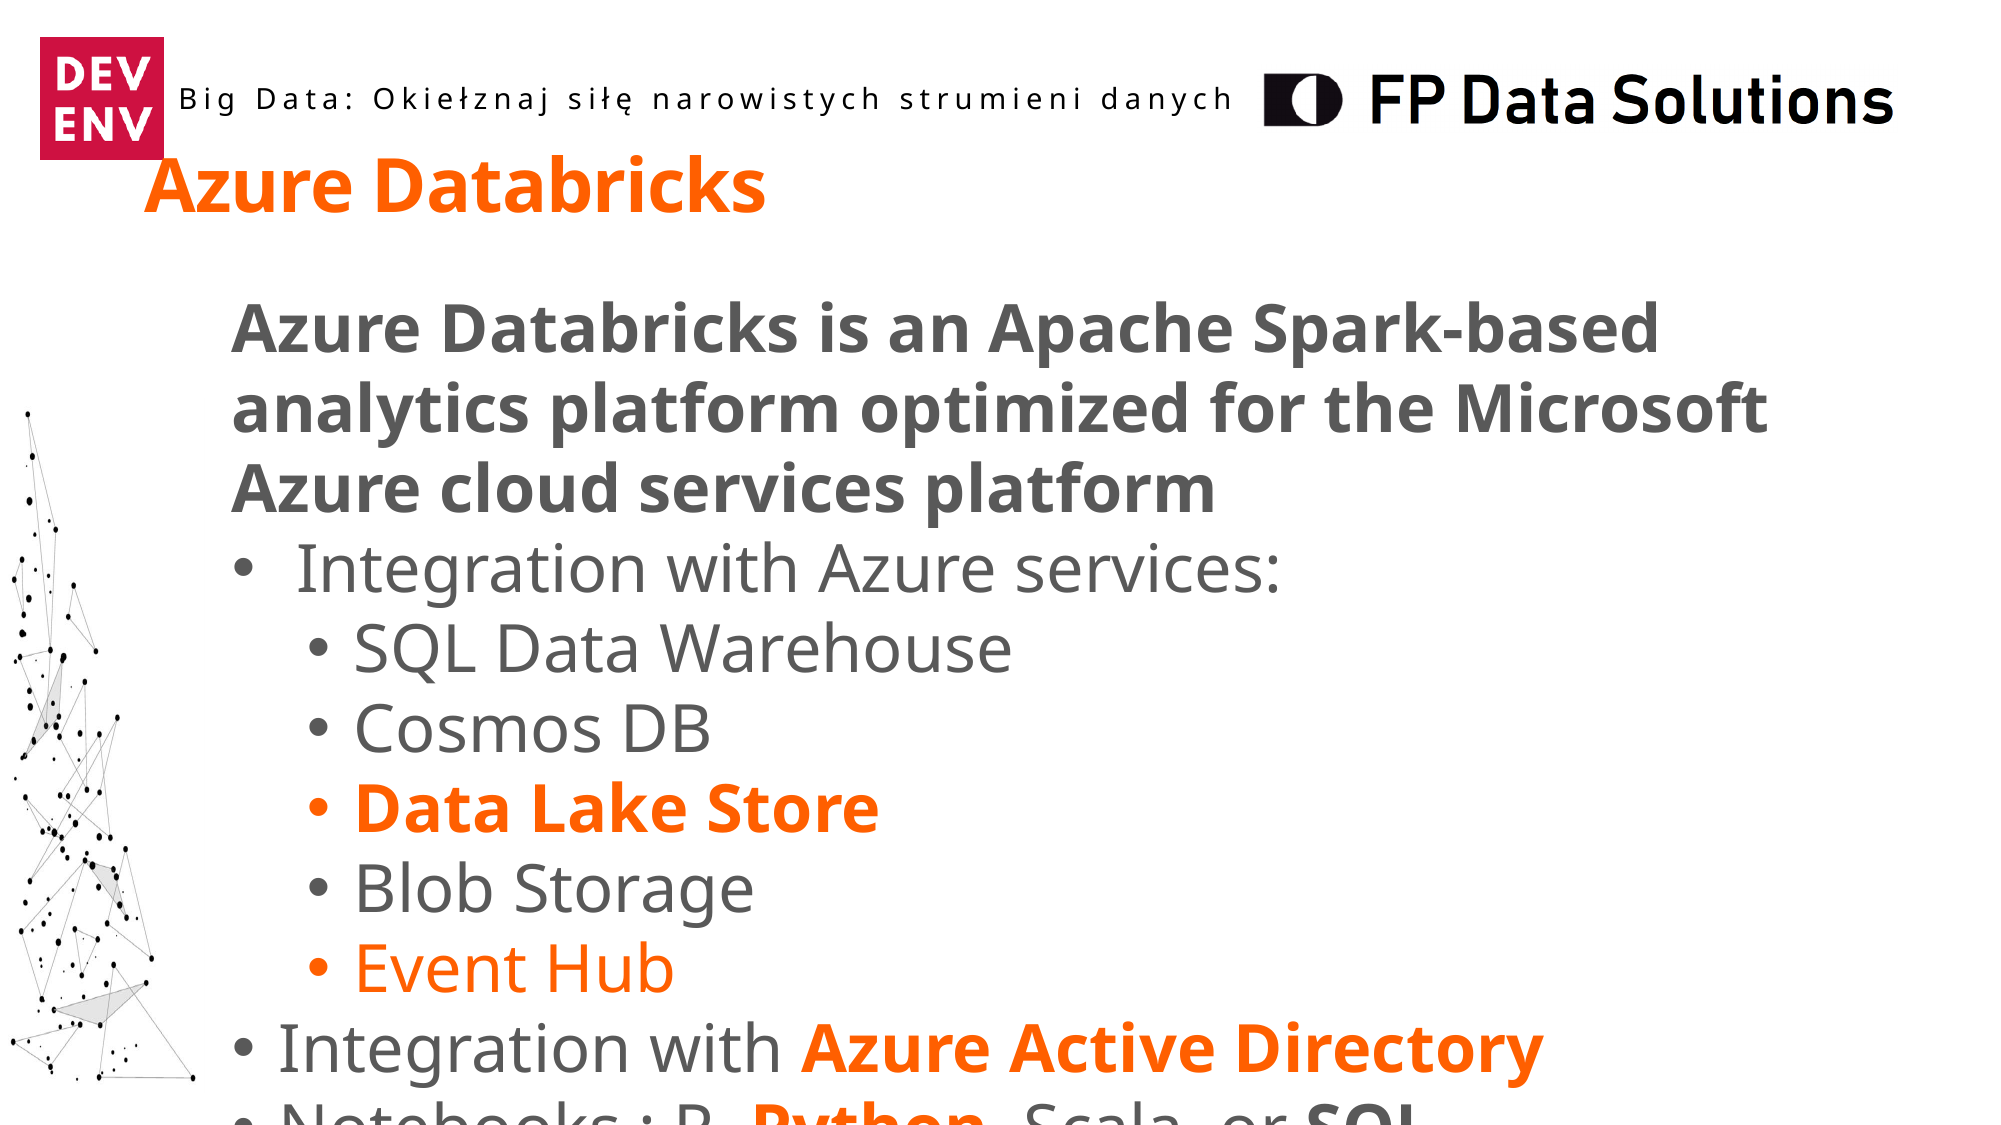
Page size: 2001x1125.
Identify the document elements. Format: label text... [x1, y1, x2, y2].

text_box Azure Databricks is an Apache Spark-based analytics platform optimized for the Microsoft Azure cloud services platform Integration with Azure services: SQL Data Warehouse Cosmos DB Data Lake Store Blob Storage Event Hub Integration with Azure Active Directory Notebooks : R, Python, Scala, or SQL [217, 278, 1935, 1125]
picture [0, 398, 205, 1093]
list Azure Databricks [129, 140, 1322, 298]
picture [40, 37, 164, 160]
picture [1257, 64, 1898, 133]
